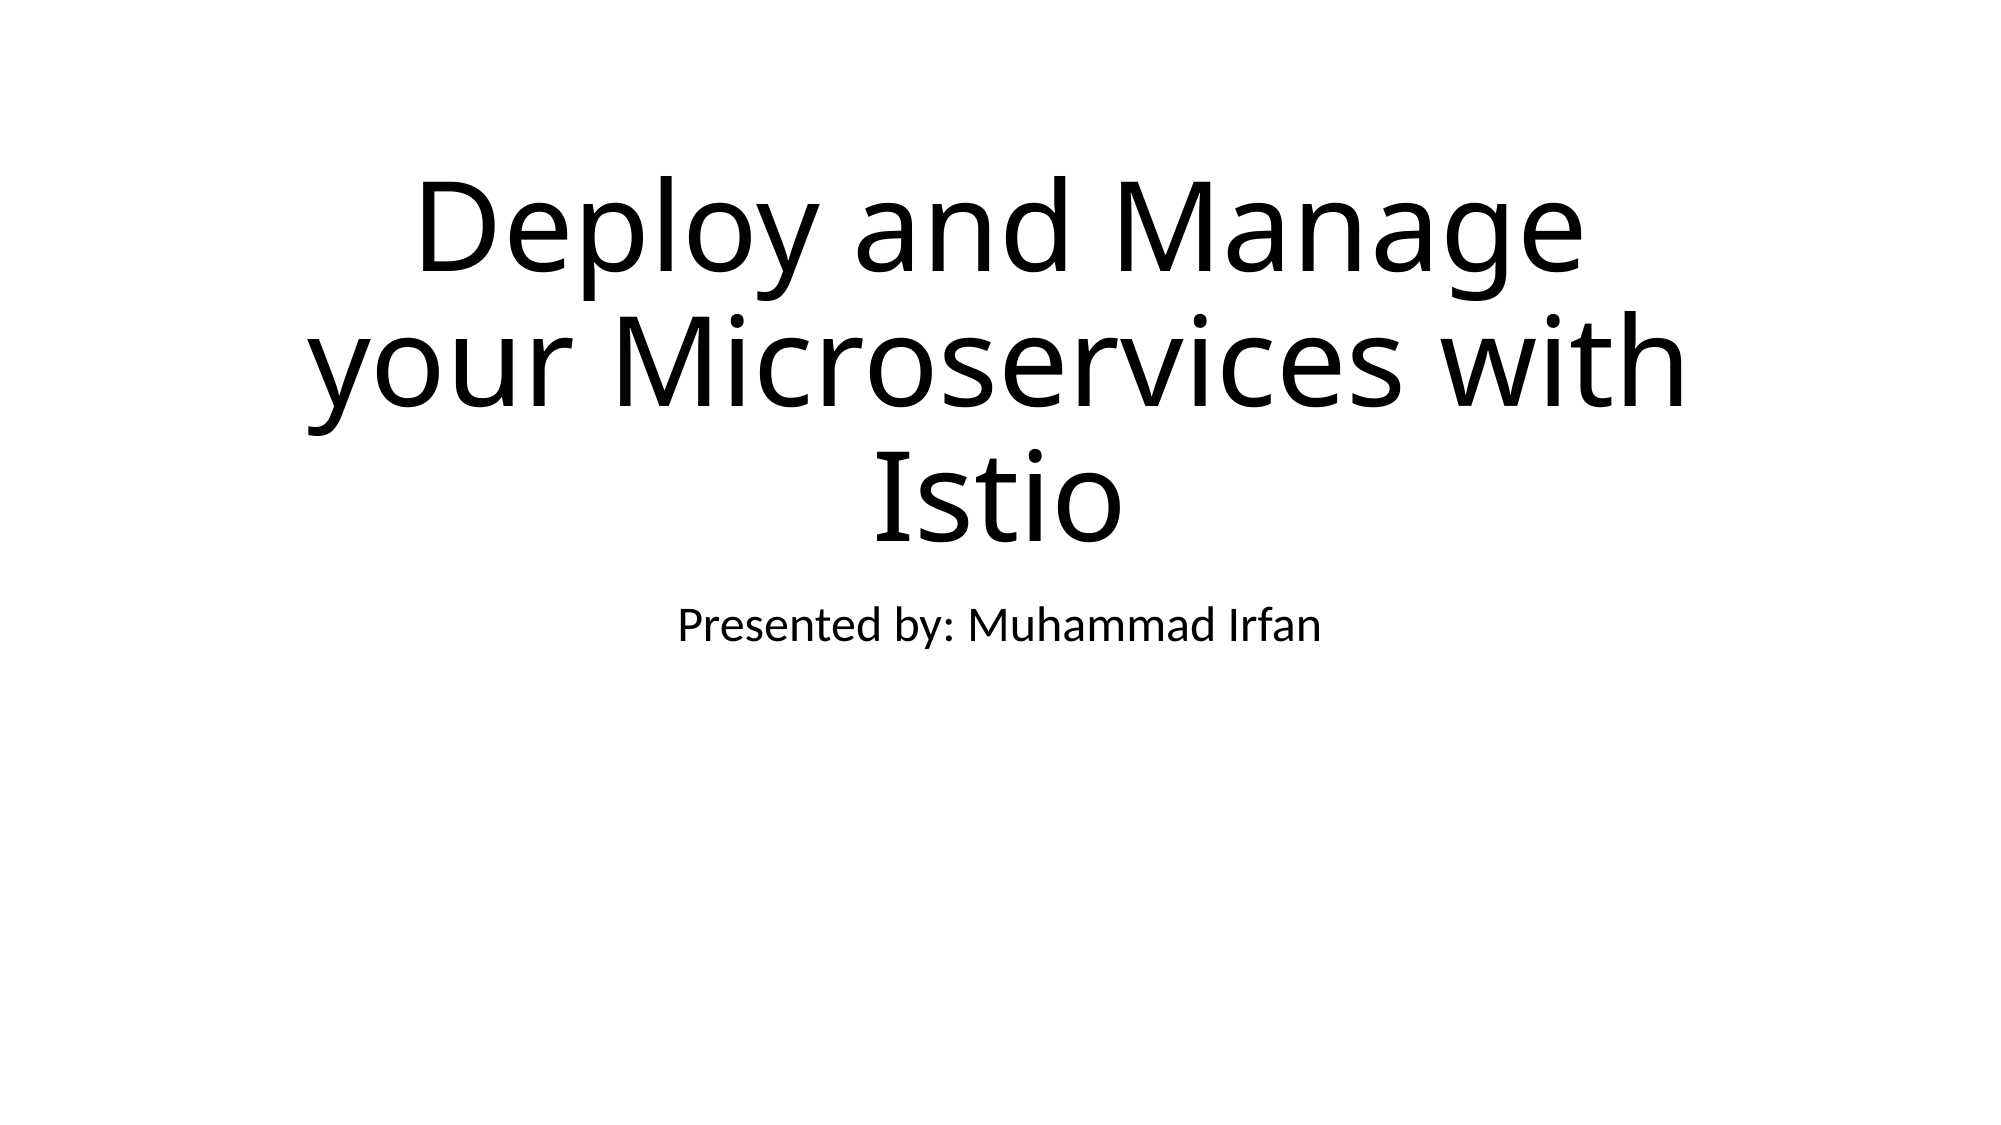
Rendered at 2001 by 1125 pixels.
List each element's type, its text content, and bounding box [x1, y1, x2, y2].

subtitle Presented by: Muhammad Irfan [249, 590, 1750, 863]
title Deploy and Manage your Microservices with Istio [249, 184, 1750, 576]
